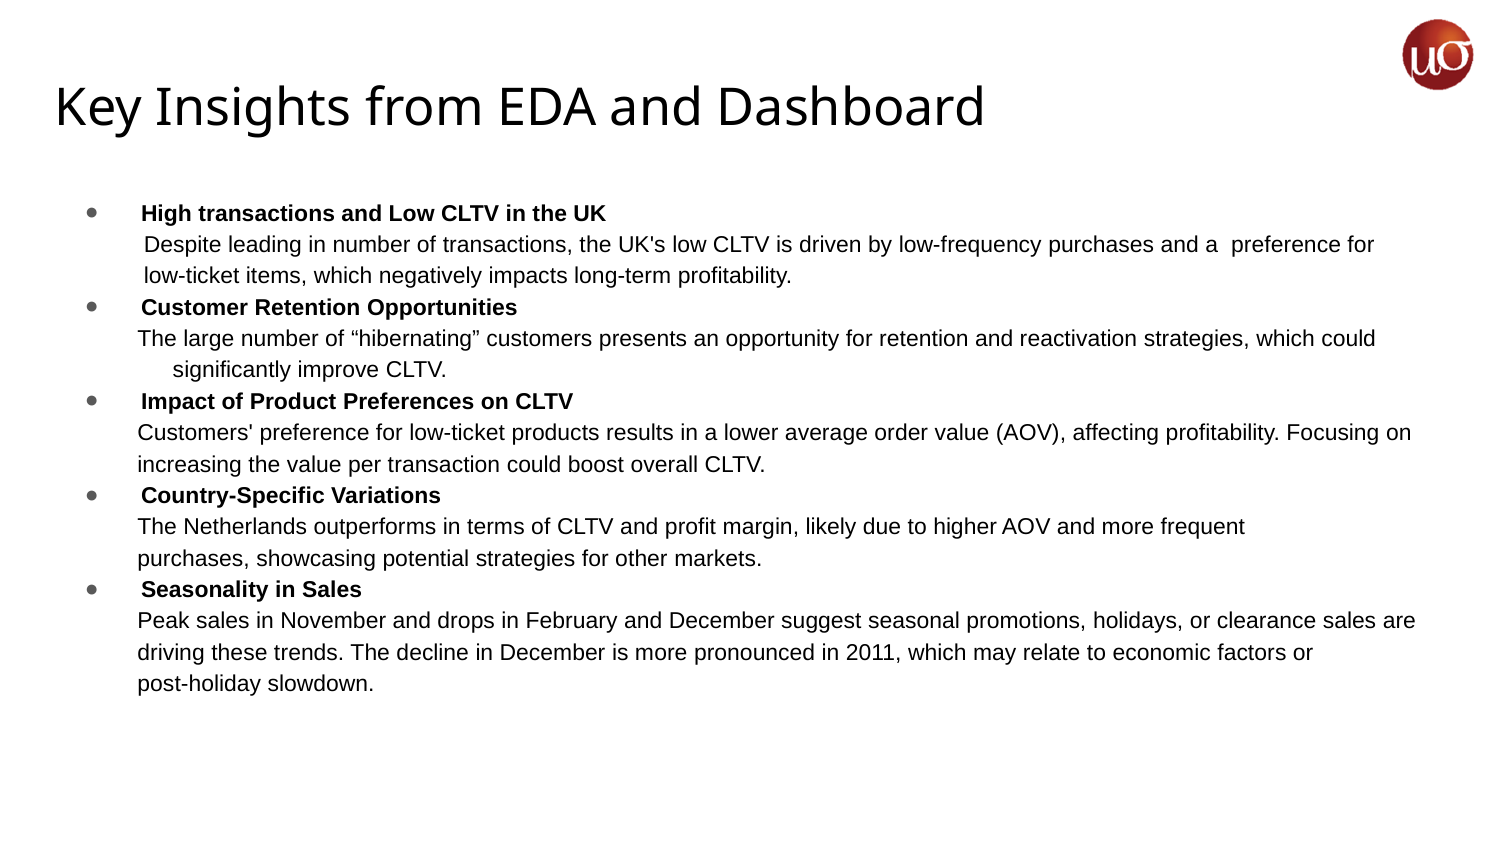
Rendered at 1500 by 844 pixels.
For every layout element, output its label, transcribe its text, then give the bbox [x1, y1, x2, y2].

picture [1372, 0, 1500, 119]
title Key Insights from EDA and Dashboard [40, 58, 1438, 153]
list High transactions and Low CLTV in the UK Despite leading in number of transactions, the UK's low CLTV is driven by low-frequency purchases and a preference for low-ticket items, which negatively impacts long-term profitability. Customer Retention Opportunities The large number of “hibernating” customers presents an opportunity for retention and reactivation strategies, which could significantly improve CLTV. Impact of Product Preferences on CLTV Customers' preference for low-ticket products results in a lower average order value (AOV), affecting profitability. Focusing on increasing the value per transaction could boost overall CLTV. Country-Specific Variations The Netherlands outperforms in terms of CLTV and profit margin, likely due to higher AOV and more frequent purchases, showcasing potential strategies for other markets. Seasonality in Sales Peak sales in November and drops in February and December suggest seasonal promotions, holidays, or clearance sales are driving these trends. The decline in December is more pronounced in 2011, which may relate to economic factors or post-holiday slowdown. [51, 151, 1449, 821]
